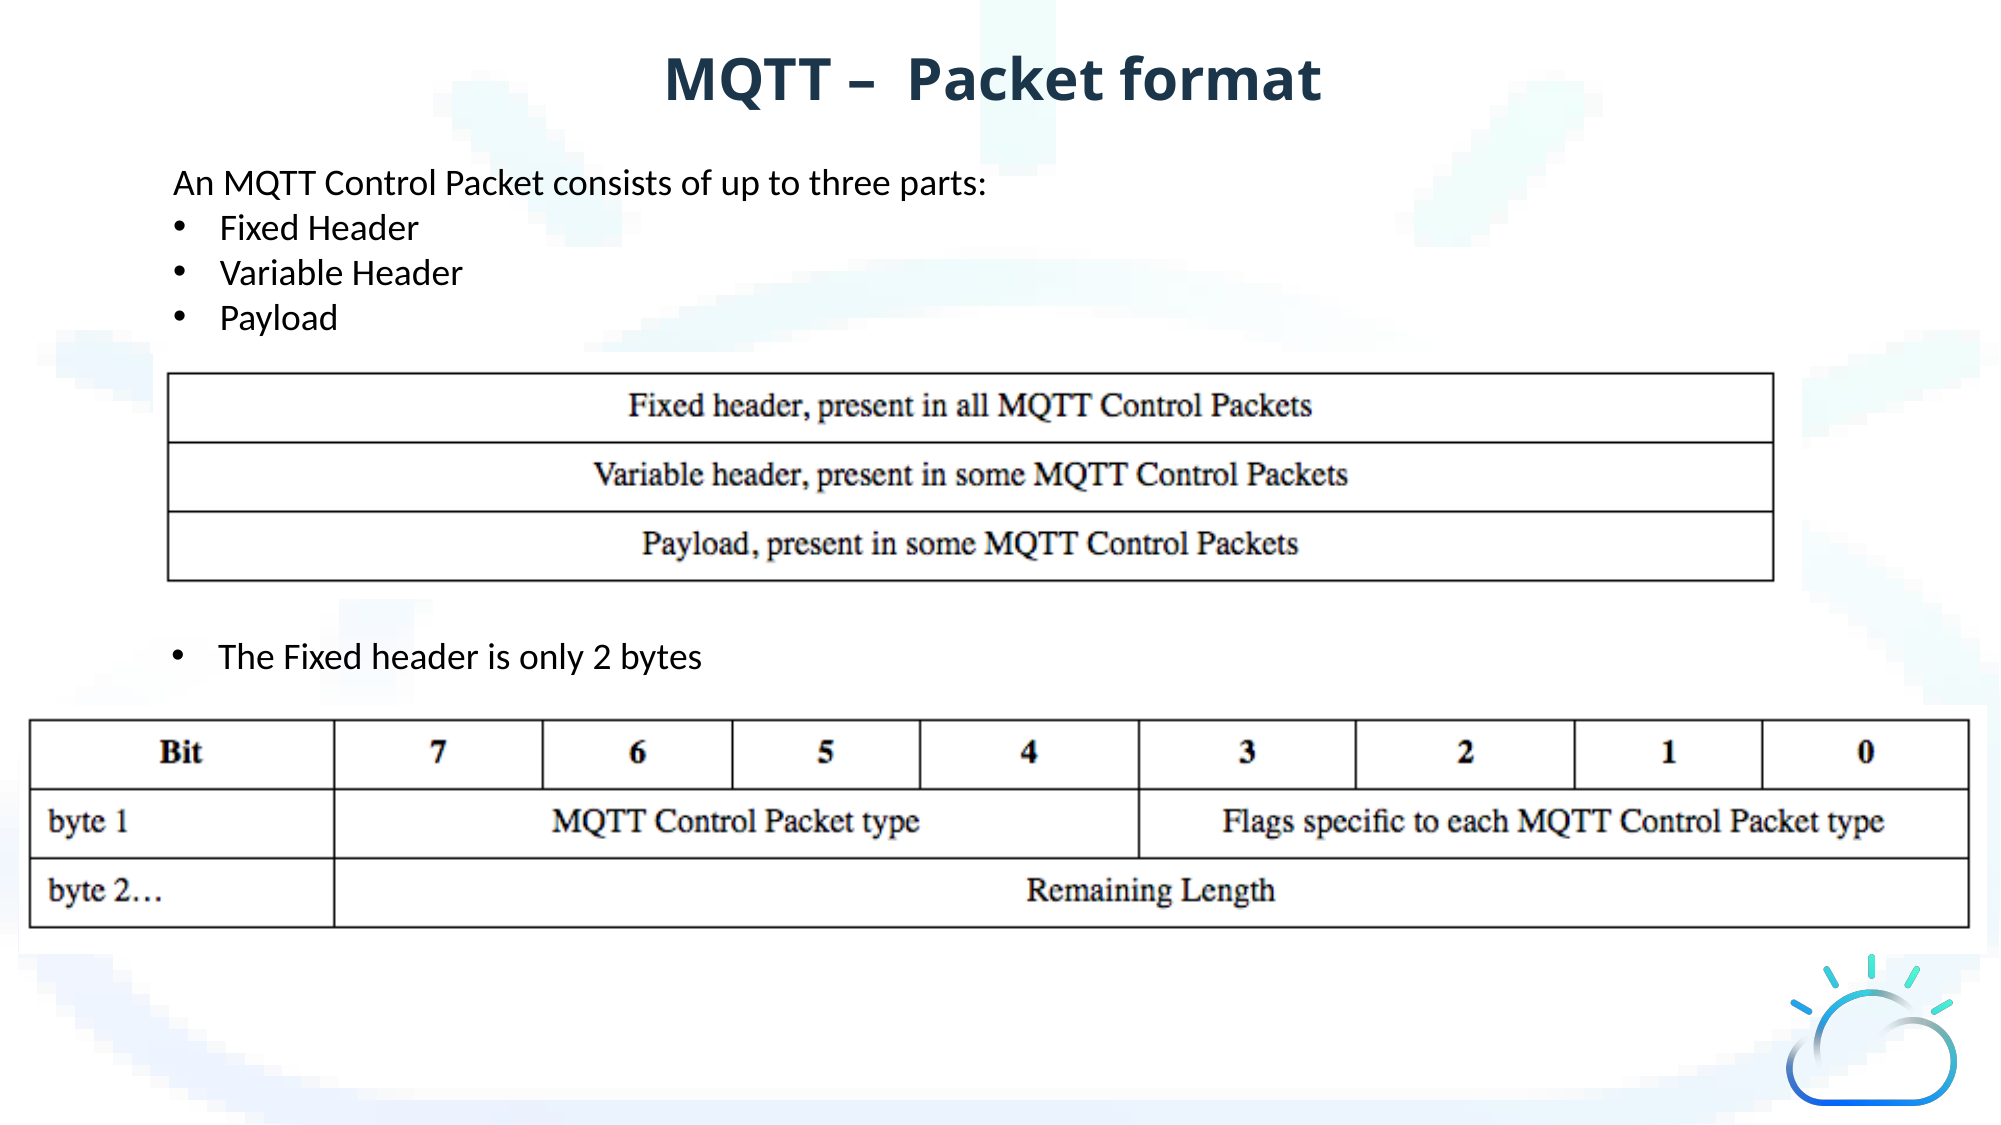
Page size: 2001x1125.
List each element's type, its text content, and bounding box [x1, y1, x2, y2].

text_box An MQTT Control Packet consists of up to three parts: Fixed Header Variable Header Payload [158, 150, 1004, 352]
picture [153, 352, 1802, 599]
text_box The Fixed header is only 2 bytes [156, 624, 719, 685]
picture [19, 705, 1987, 1106]
text_box MQTT – Packet format [19, 42, 1967, 121]
